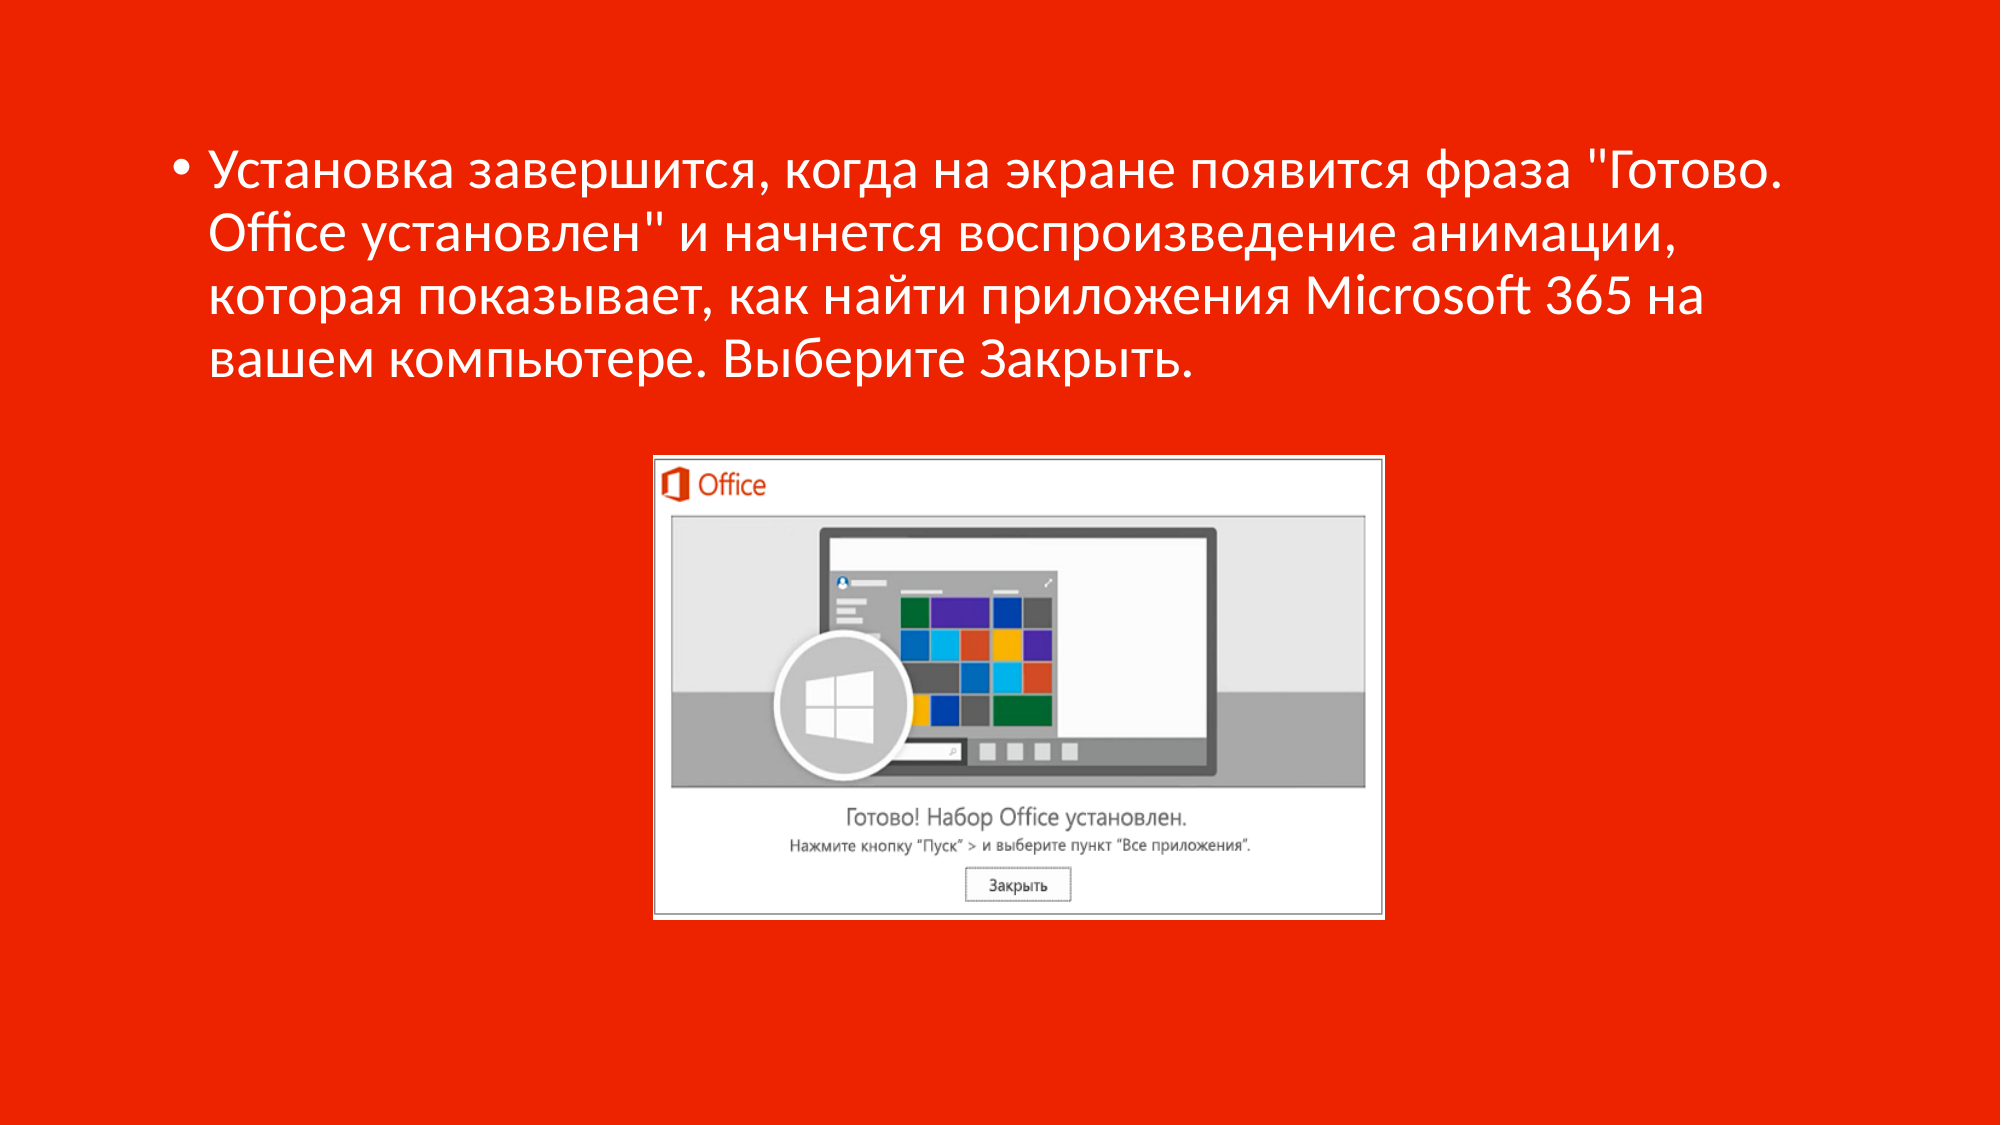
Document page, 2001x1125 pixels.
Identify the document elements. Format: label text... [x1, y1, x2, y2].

picture [653, 455, 1385, 920]
list Установка завершится, когда на экране появится фраза "Готово. Office установлен" и начнется воспроизведение анимации, которая показывает, как найти приложения Microsoft 365 на вашем компьютере. Выберите Закрыть. [156, 131, 1882, 845]
